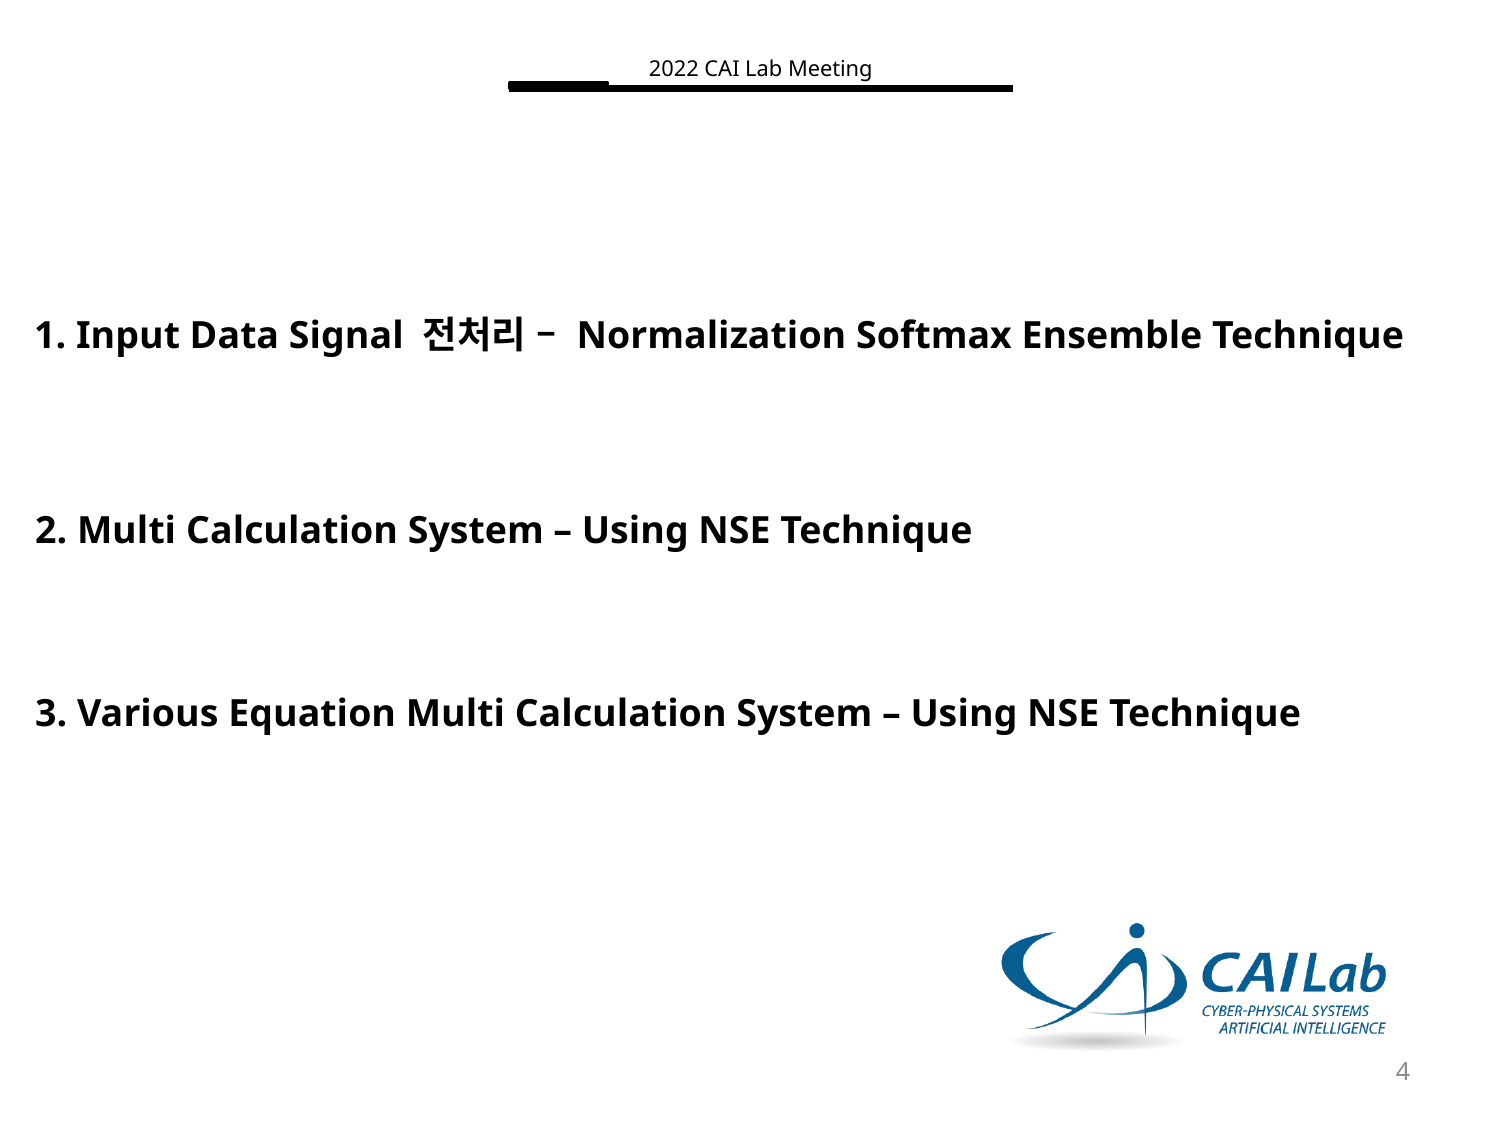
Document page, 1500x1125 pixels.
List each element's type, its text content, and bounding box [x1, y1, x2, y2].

text_box 3. Various Equation Multi Calculation System – Using NSE Technique [20, 668, 1500, 742]
picture [941, 863, 1457, 1114]
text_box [192, 47, 1304, 296]
text_box 2. Multi Calculation System – Using NSE Technique [20, 485, 1500, 559]
text_box 1. Input Data Signal 전처리 – Normalization Softmax Ensemble Technique [0, 290, 1500, 364]
